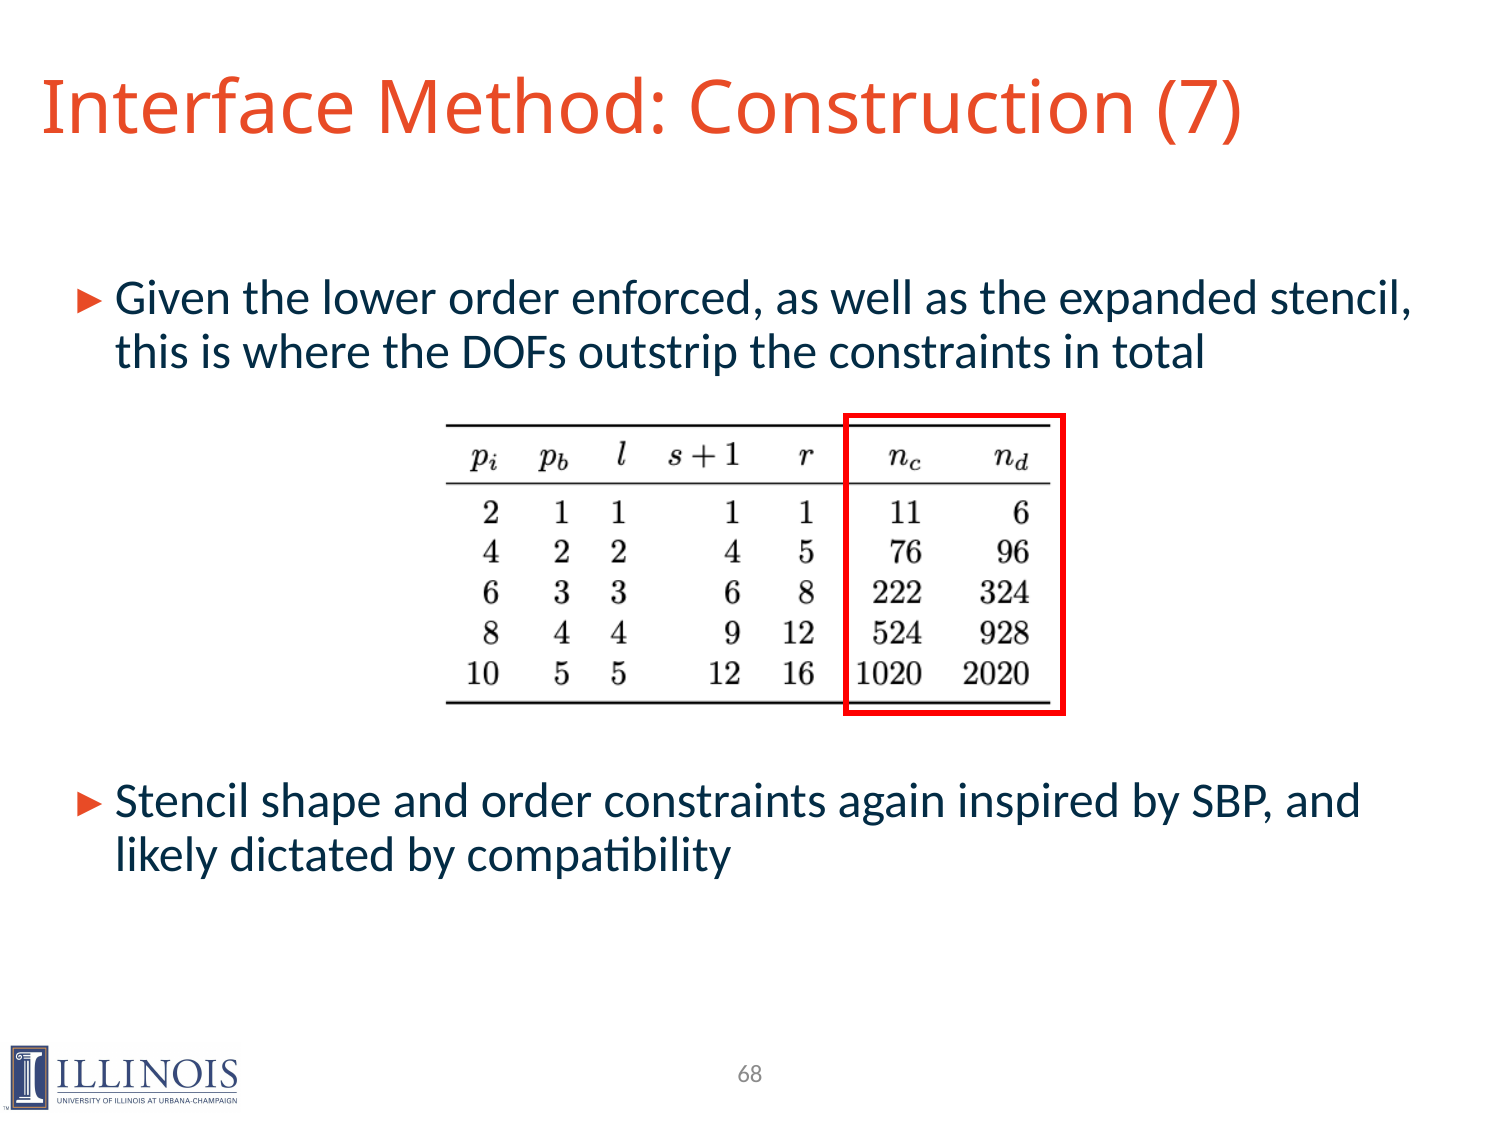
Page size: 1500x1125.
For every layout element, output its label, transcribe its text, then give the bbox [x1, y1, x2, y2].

title Interface Method: Construction (7) [26, 36, 1438, 183]
text_box [845, 414, 1064, 714]
picture [0, 1042, 241, 1113]
picture [436, 408, 1063, 707]
text_box Given the lower order enforced, as well as the expanded stencil, this is where the DOFs outstrip the constraints in total Stencil shape and order constraints again inspired by SBP, and likely dictated by compatibility [62, 182, 1438, 1016]
slide_number 68 [718, 1042, 782, 1103]
